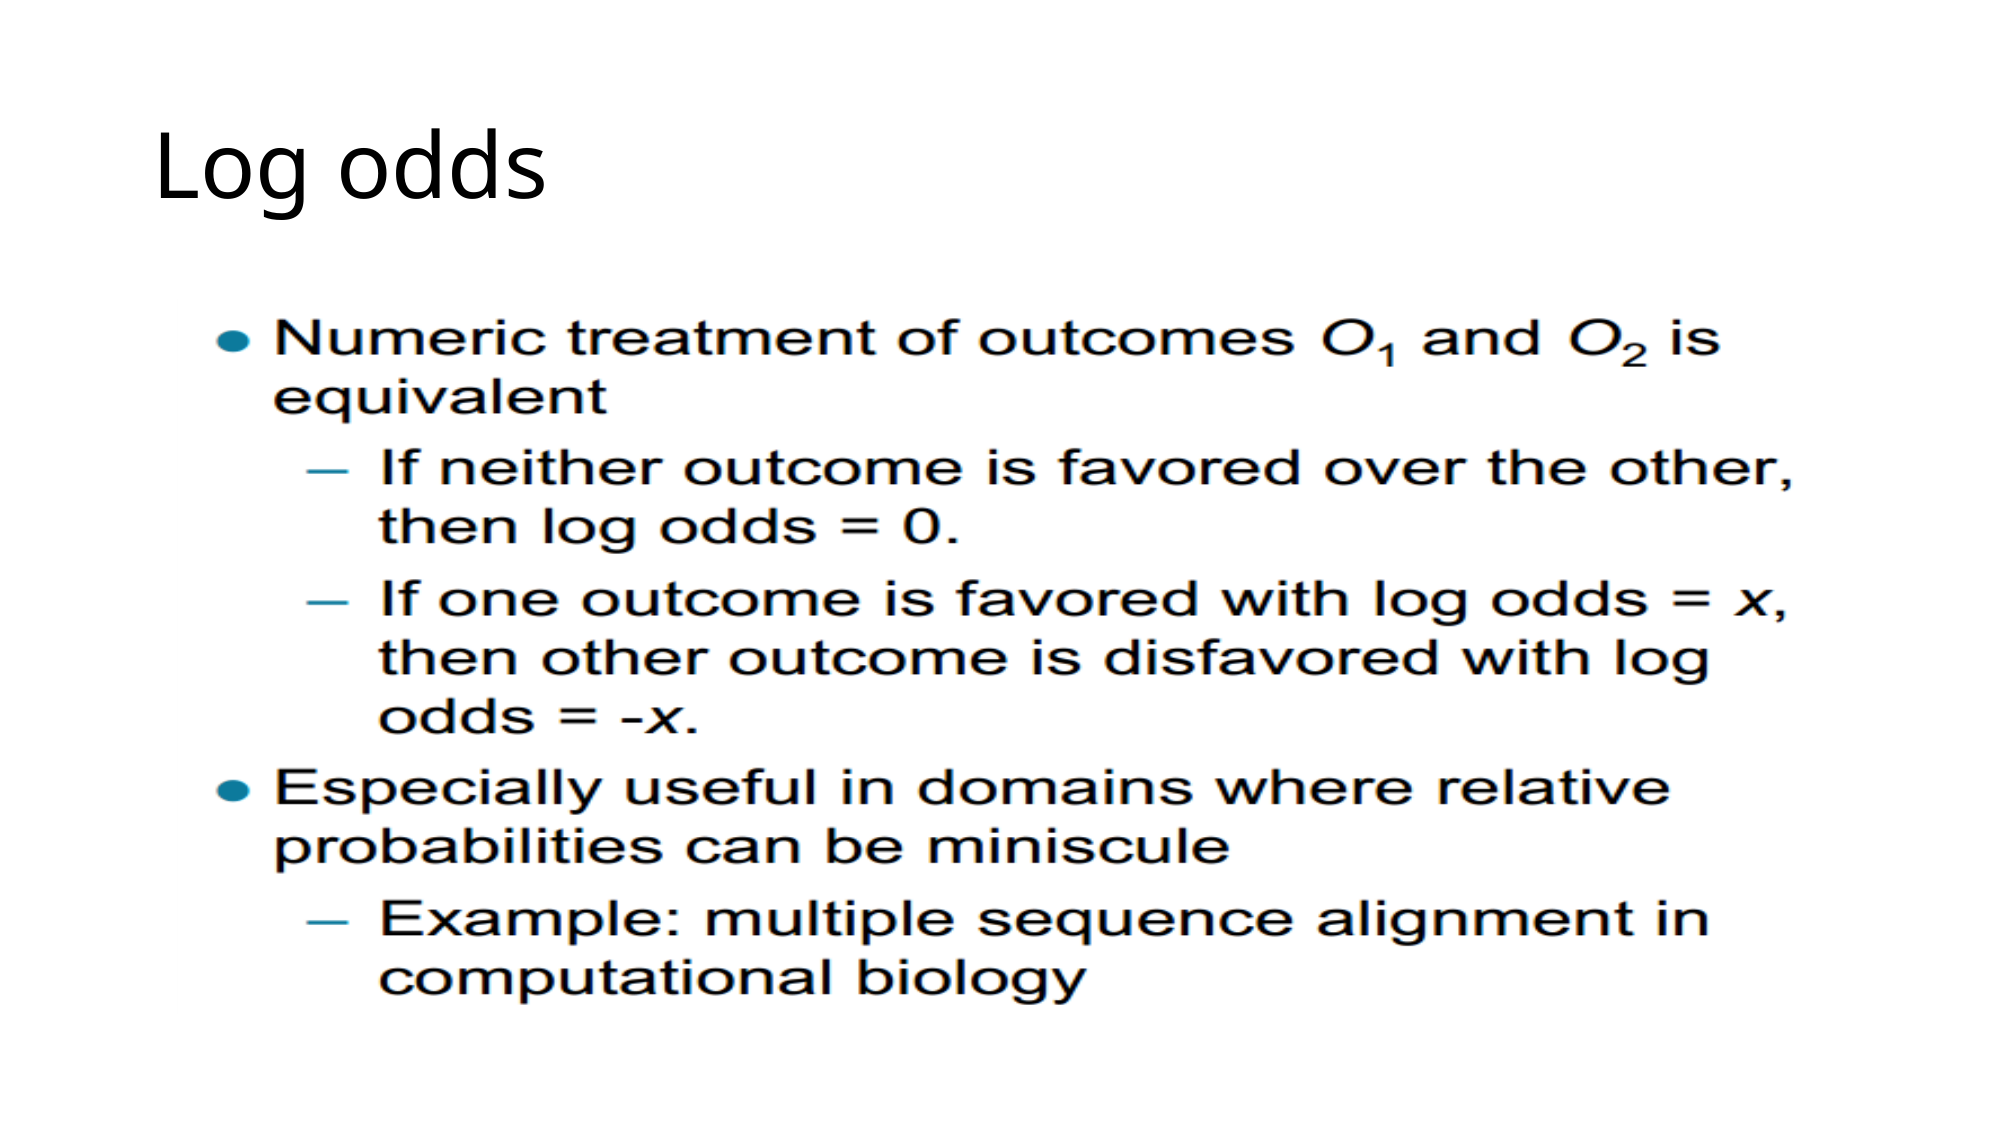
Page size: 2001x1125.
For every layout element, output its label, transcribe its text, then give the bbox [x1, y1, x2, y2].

title Log odds [137, 59, 1863, 278]
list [176, 299, 1845, 1014]
